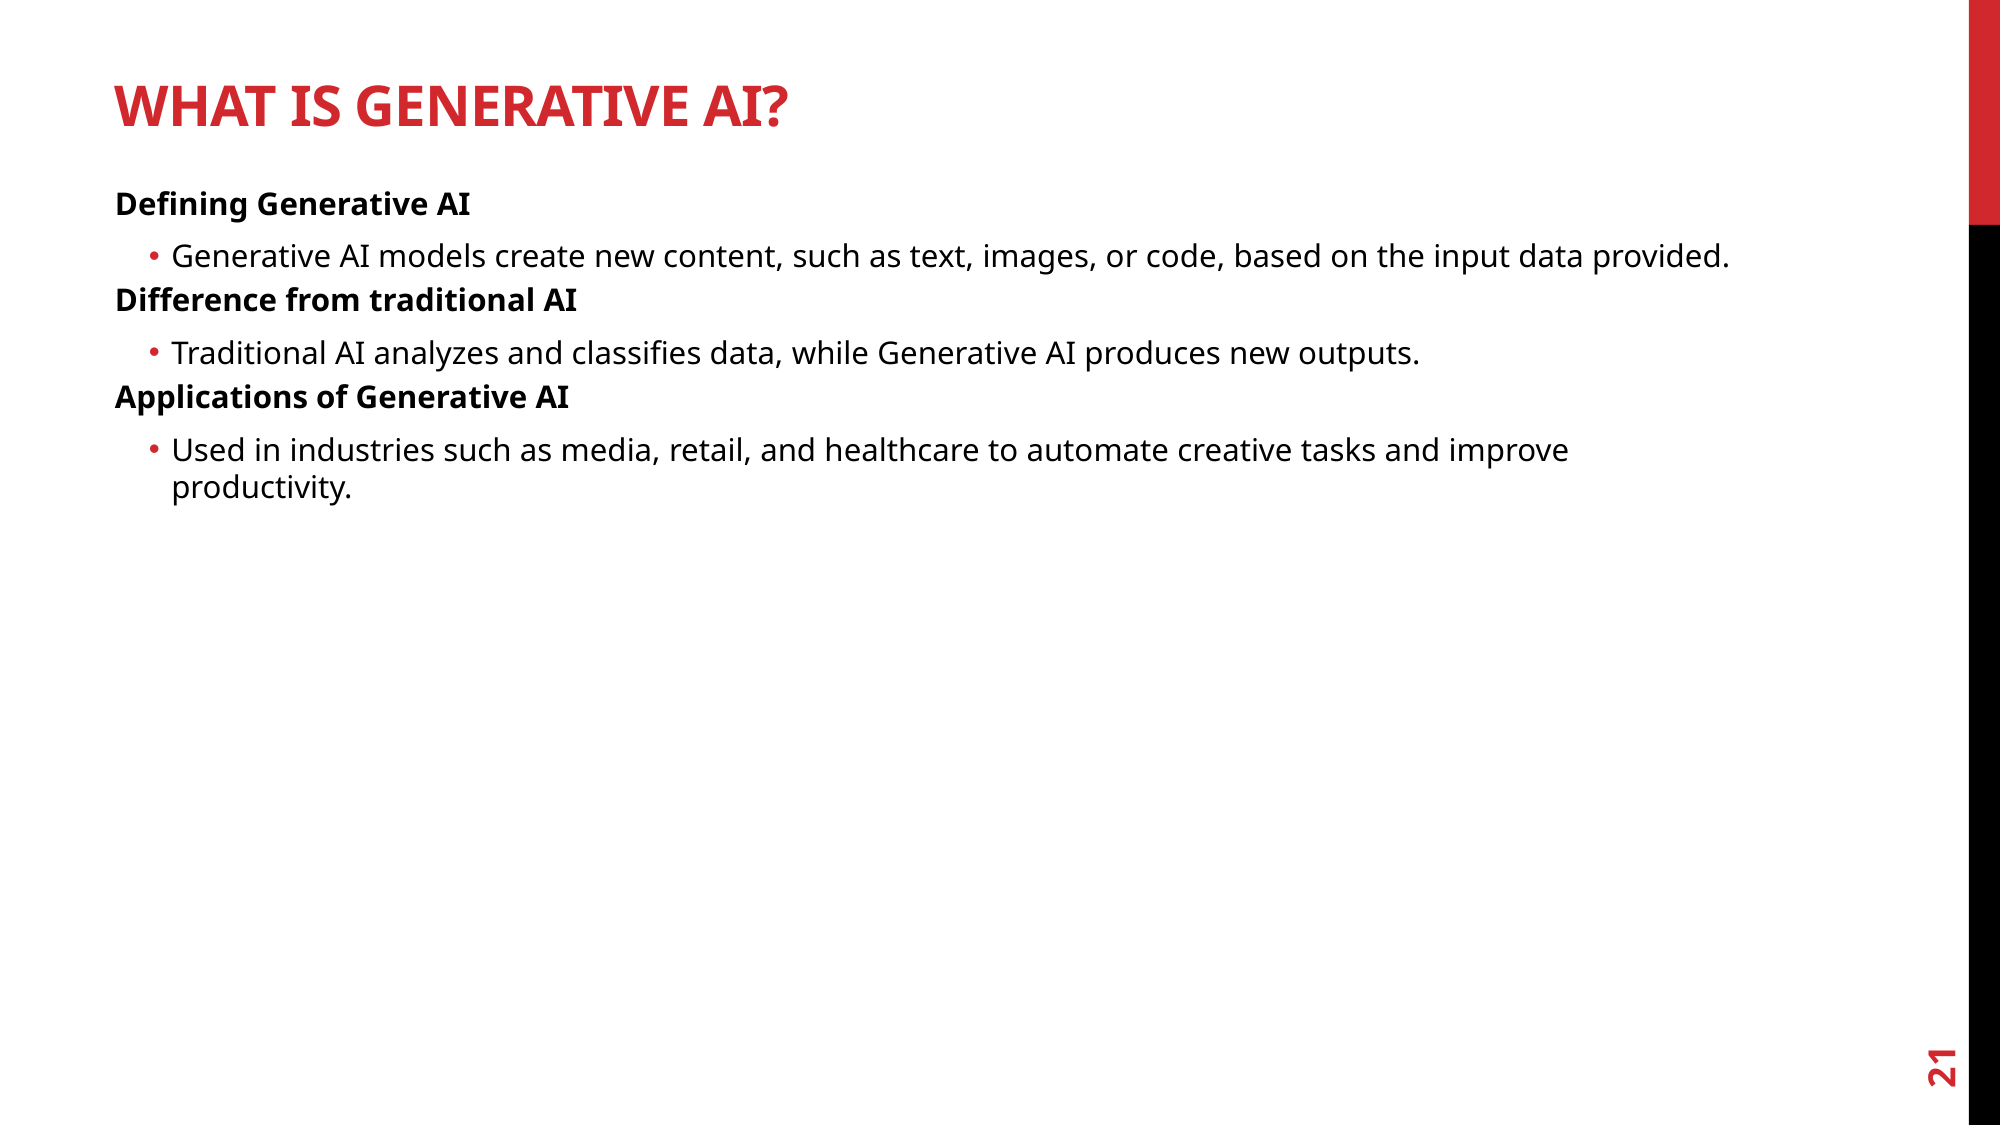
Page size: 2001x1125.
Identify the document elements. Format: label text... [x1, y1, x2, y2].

slide_number 21 [1903, 887, 1984, 1104]
title What Is Generative AI? [99, 25, 1415, 145]
list Defining Generative AI Generative AI models create new content, such as text, images, or code, based on the input data provided. Difference from traditional AI Traditional AI analyzes and classifies data, while Generative AI produces new outputs. Applications of Generative AI Used in industries such as media, retail, and healthcare to automate creative tasks and improve productivity. [99, 176, 1767, 1005]
